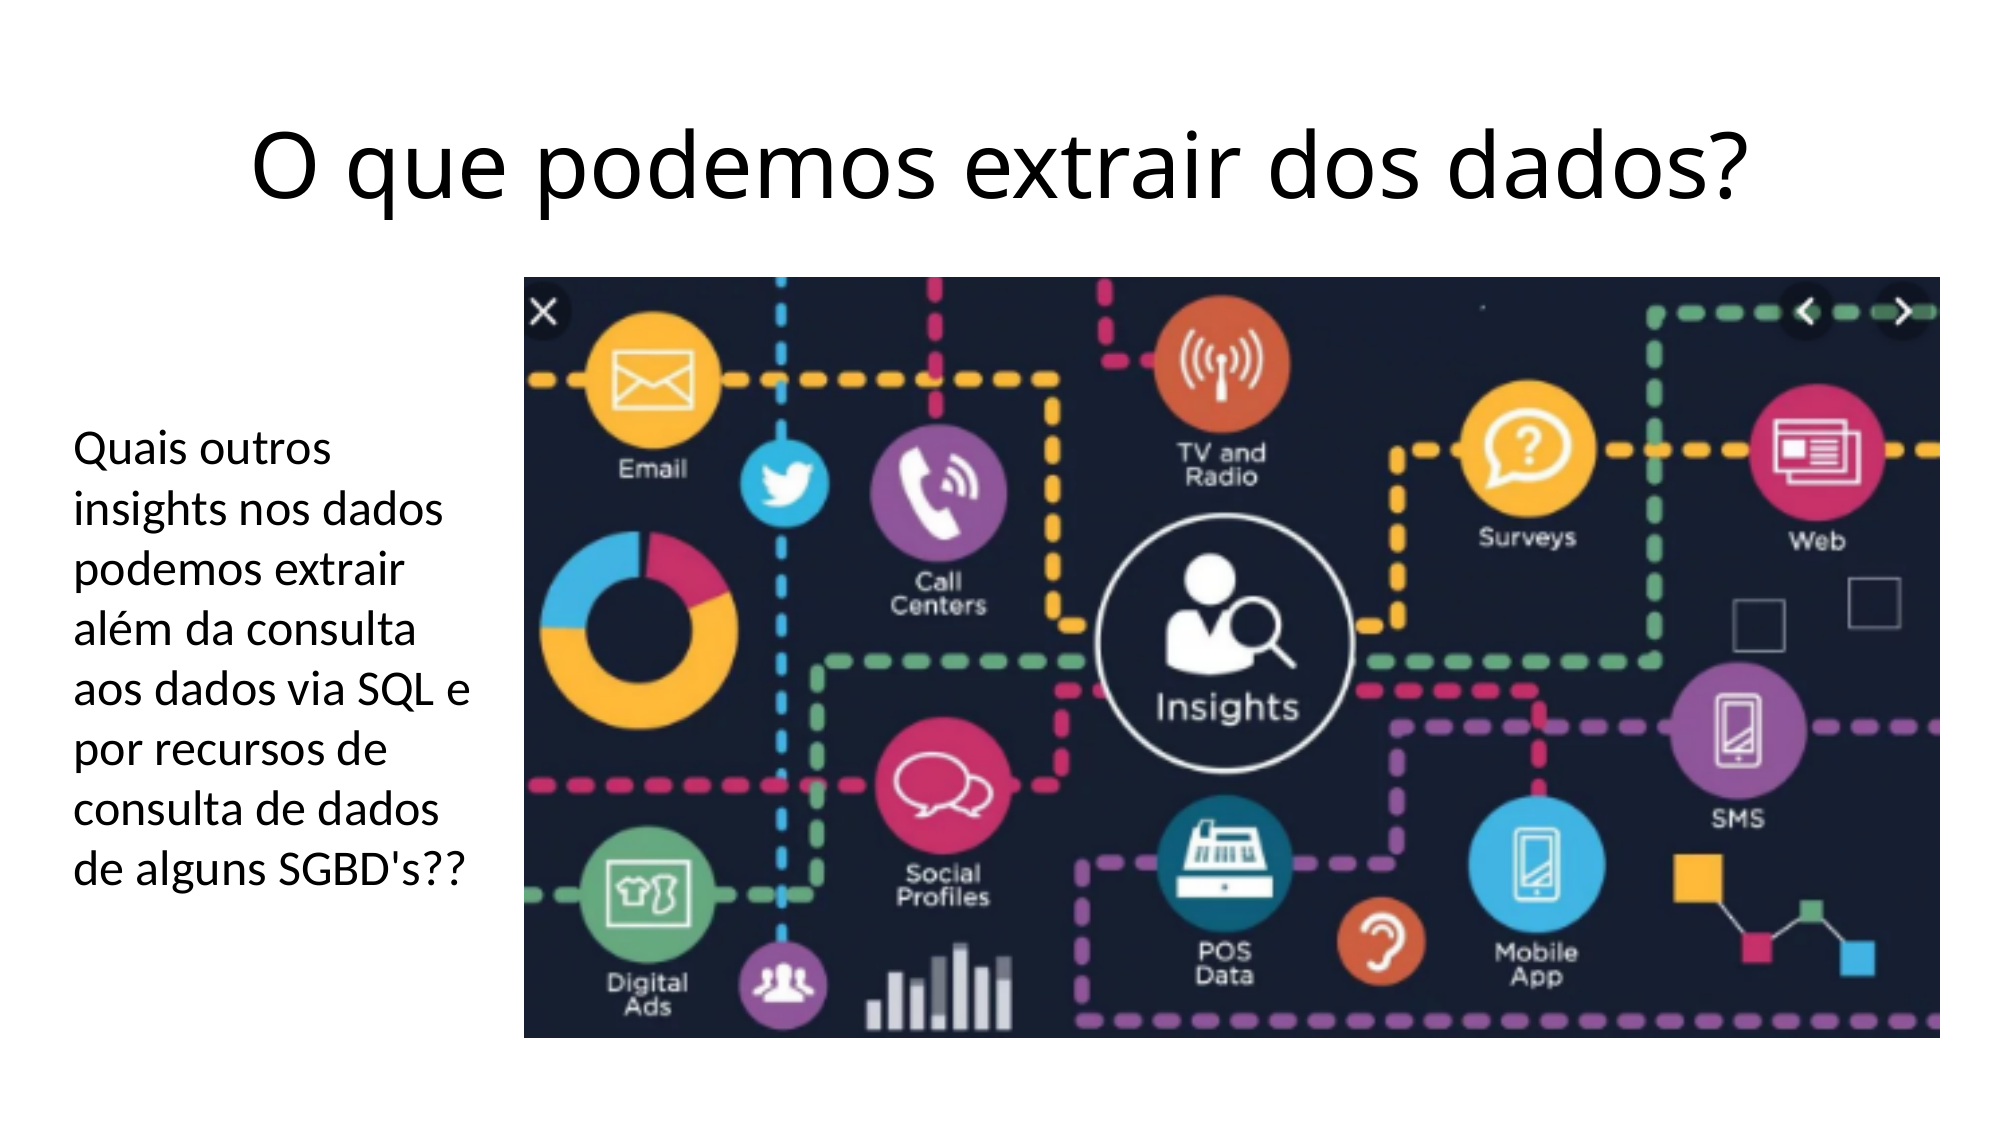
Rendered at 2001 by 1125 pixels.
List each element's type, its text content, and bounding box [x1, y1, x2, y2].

text_box Quais outros insights nos dados podemos extrair além da consulta aos dados via SQL e por recursos de consulta de dados de alguns SGBD's?? [58, 407, 495, 903]
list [524, 277, 1940, 1038]
title O que podemos extrair dos dados? [137, 59, 1863, 278]
